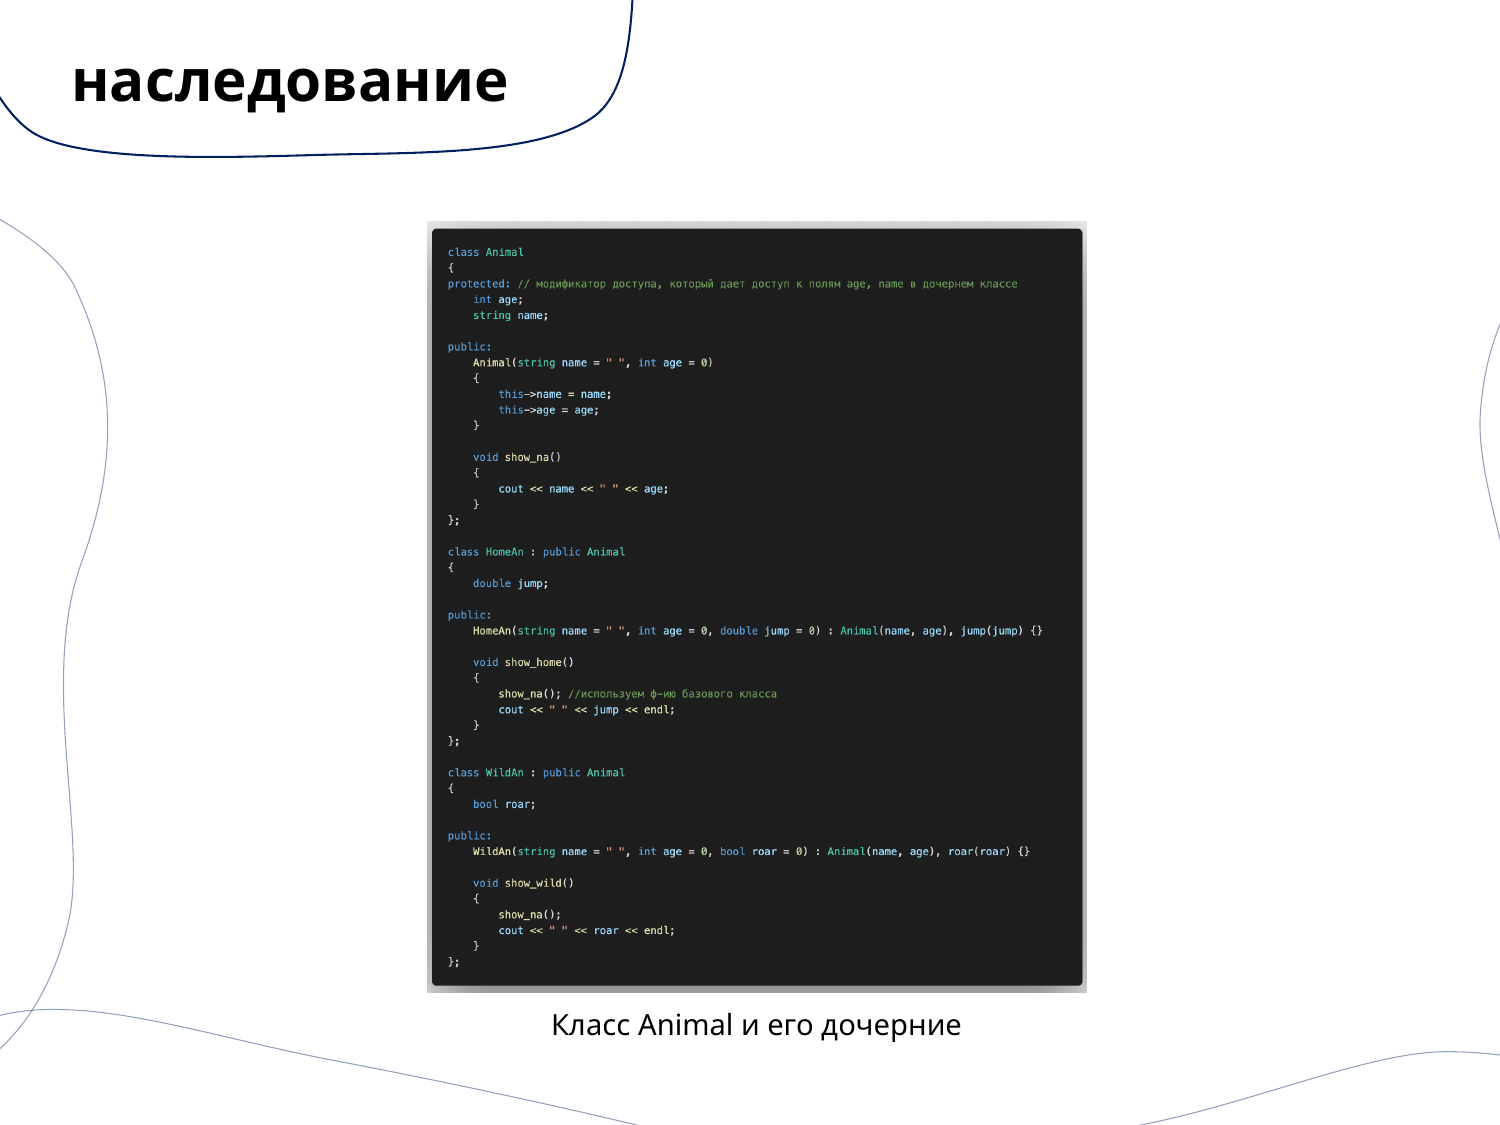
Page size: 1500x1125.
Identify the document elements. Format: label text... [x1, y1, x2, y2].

text_box [1478, 321, 1500, 544]
title наследование [574, 109, 605, 130]
text_box [0, 0, 634, 158]
text_box [0, 218, 109, 1014]
text_box [1135, 1050, 1500, 1125]
picture [426, 221, 1087, 993]
text_box [0, 1008, 641, 1125]
text_box Класс Animal и его дочерние [427, 998, 1087, 1049]
